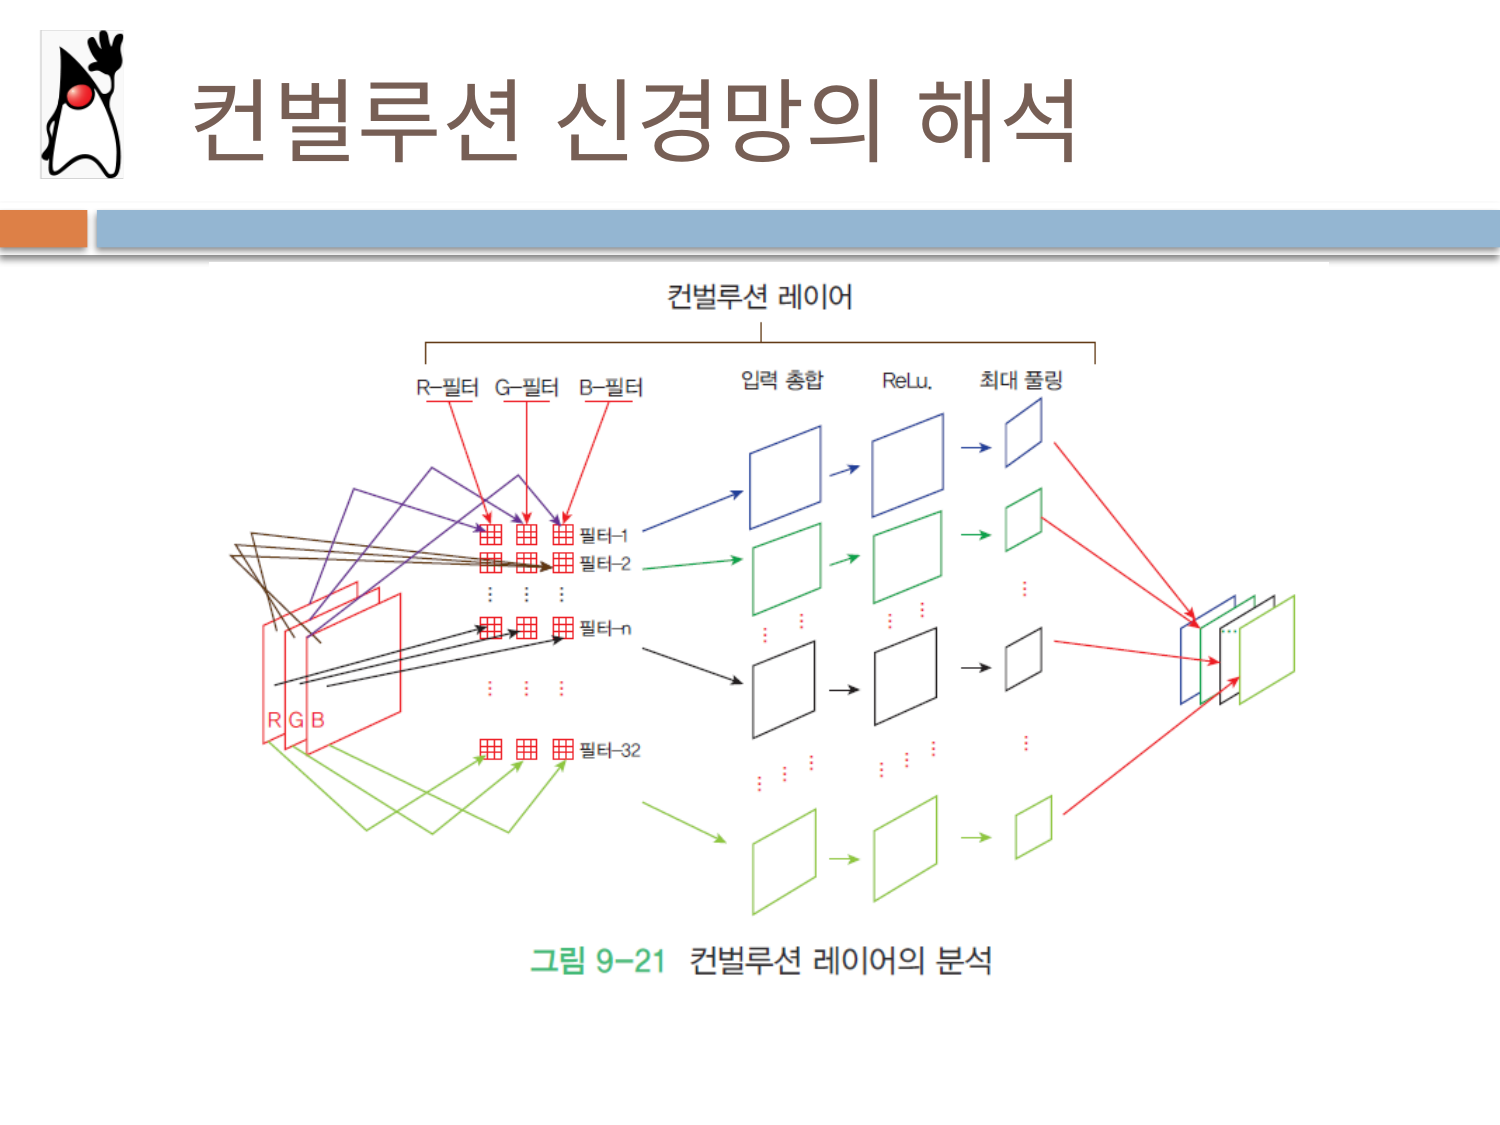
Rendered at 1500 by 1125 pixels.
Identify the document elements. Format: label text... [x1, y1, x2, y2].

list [209, 262, 1329, 1001]
picture [39, 30, 124, 179]
title 컨벌루션 신경망의 해석 [100, 37, 1438, 200]
